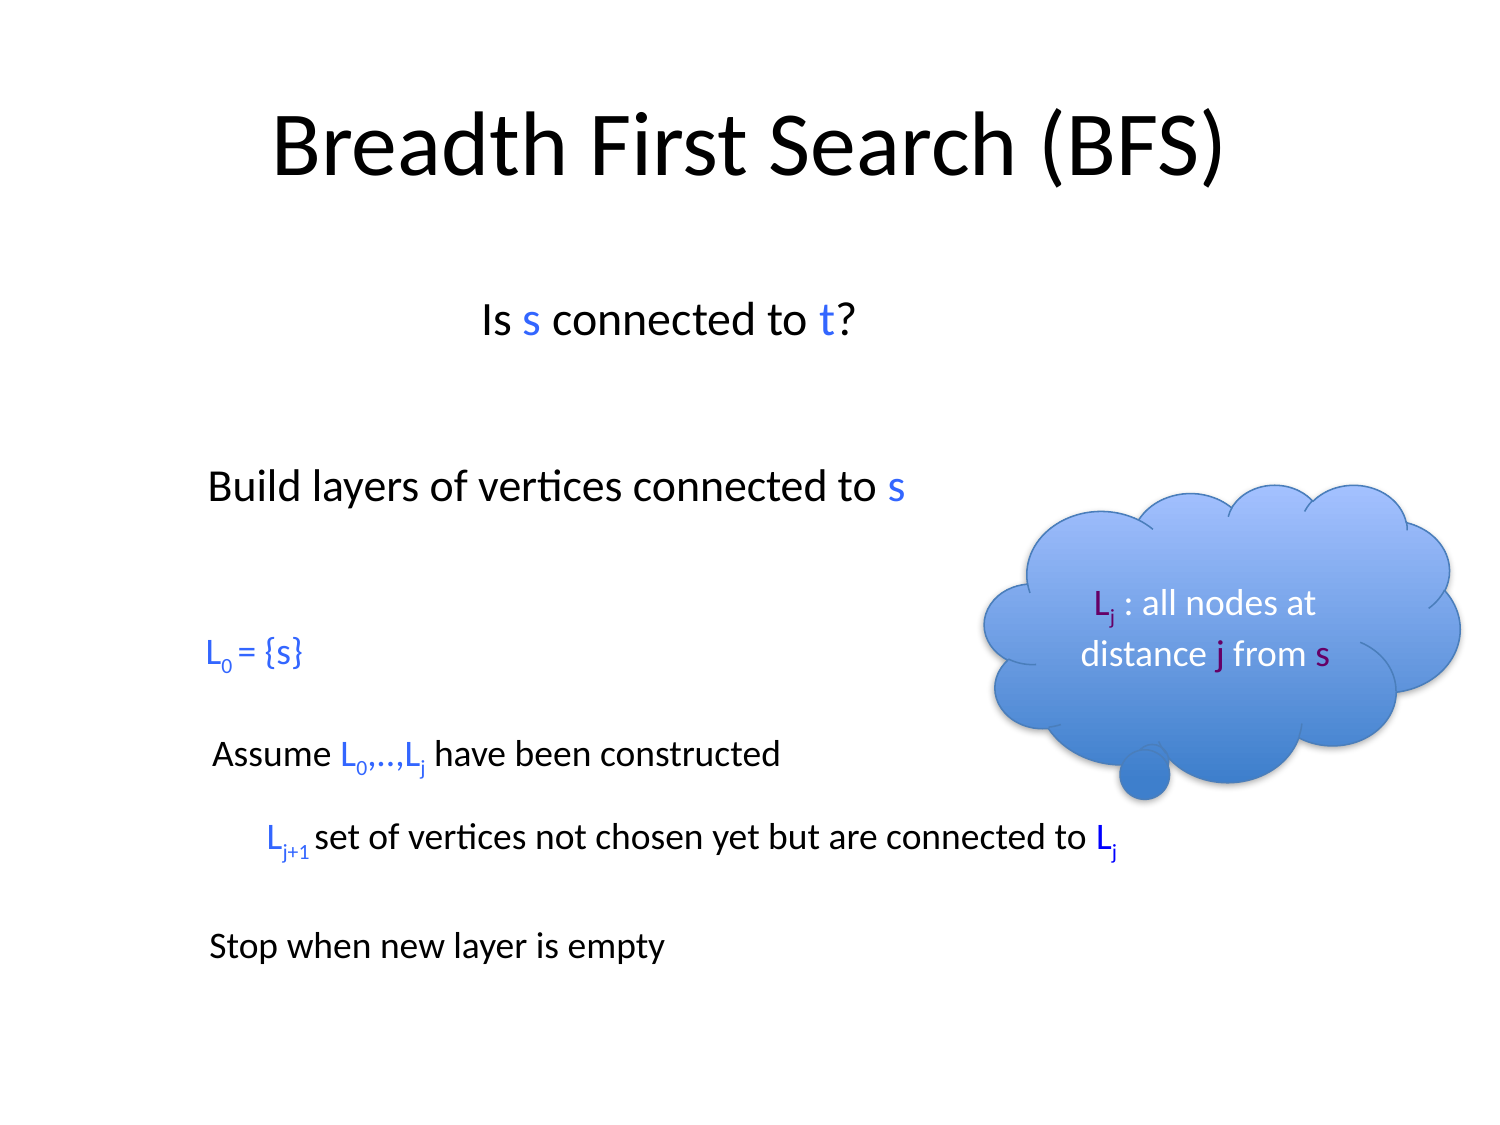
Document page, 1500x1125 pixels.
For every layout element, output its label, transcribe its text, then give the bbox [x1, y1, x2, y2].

text_box Lj+1 set of vertices not chosen yet but are connected to Lj [251, 804, 1133, 871]
text_box Build layers of vertices connected to s [192, 448, 921, 519]
text_box L0 = {s} [190, 619, 318, 686]
text_box Stop when new layer is empty [194, 913, 681, 974]
text_box Assume L0,..,Lj have been constructed [197, 721, 797, 787]
title Breadth First Search (BFS) [75, 45, 1425, 233]
text_box Lj : all nodes at distance j from s [983, 484, 1462, 801]
text_box Is s connected to t? [466, 280, 873, 353]
